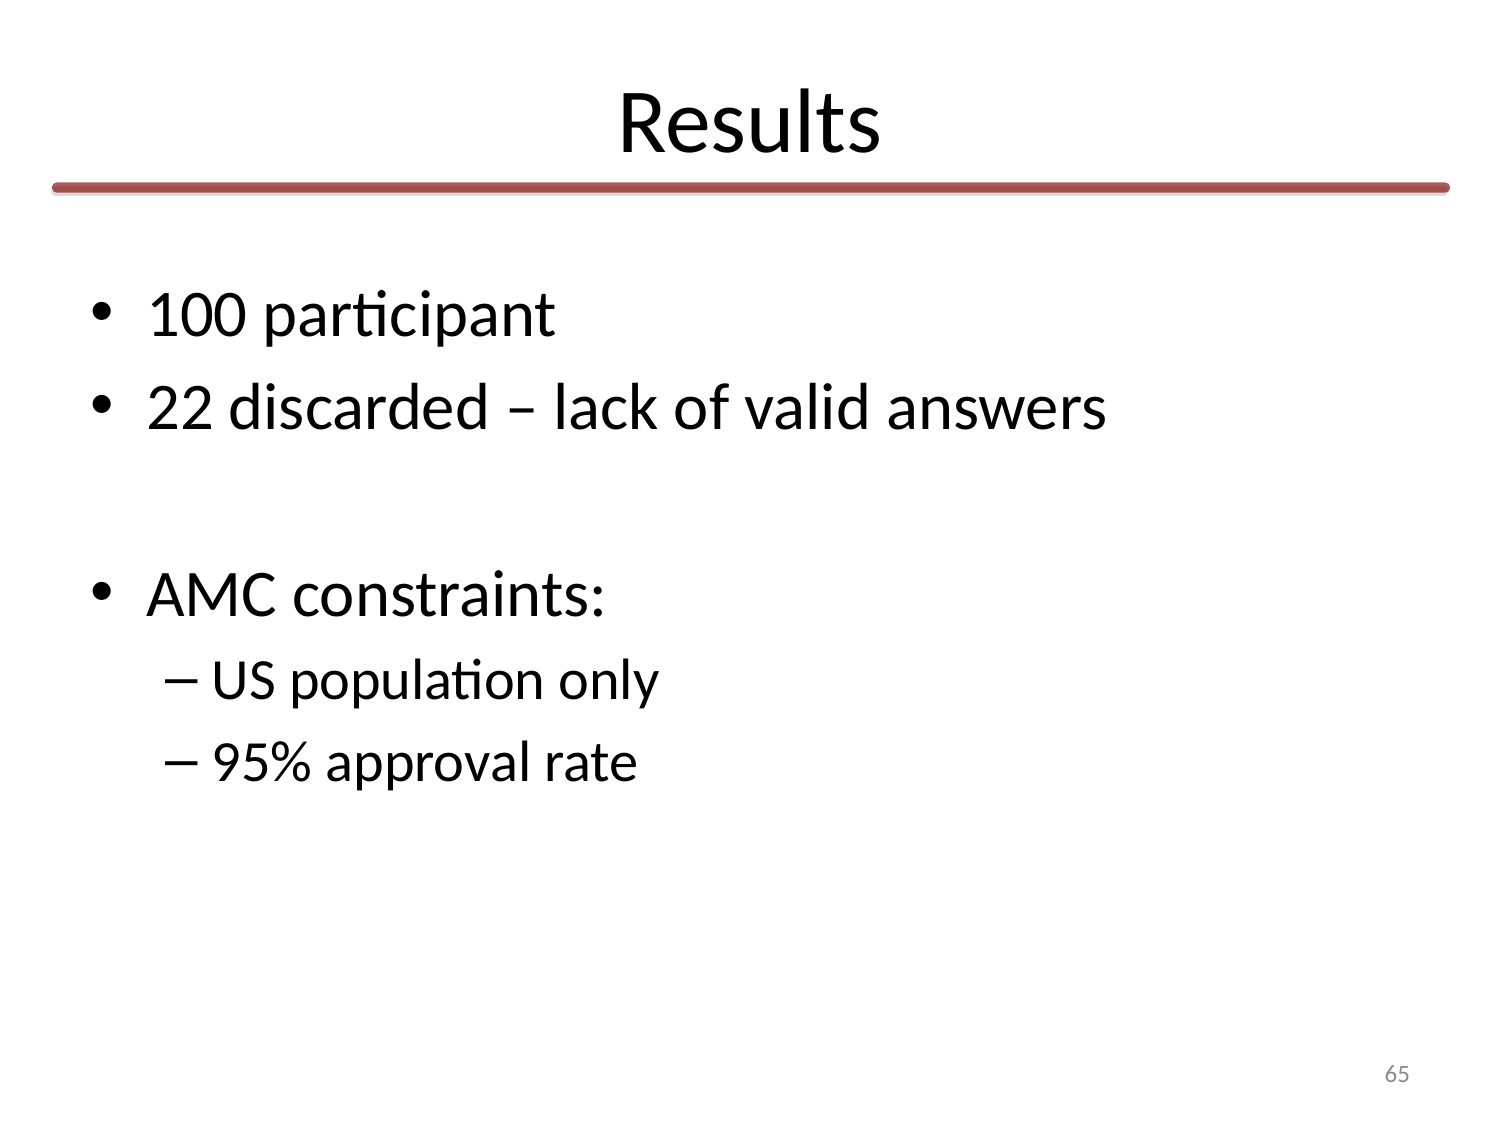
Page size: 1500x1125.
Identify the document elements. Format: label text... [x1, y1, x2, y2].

title Results [75, 45, 1425, 188]
slide_number 65 [1074, 1042, 1425, 1103]
list 100 participant 22 discarded – lack of valid answers AMC constraints: US population only 95% approval rate [75, 262, 1425, 1005]
